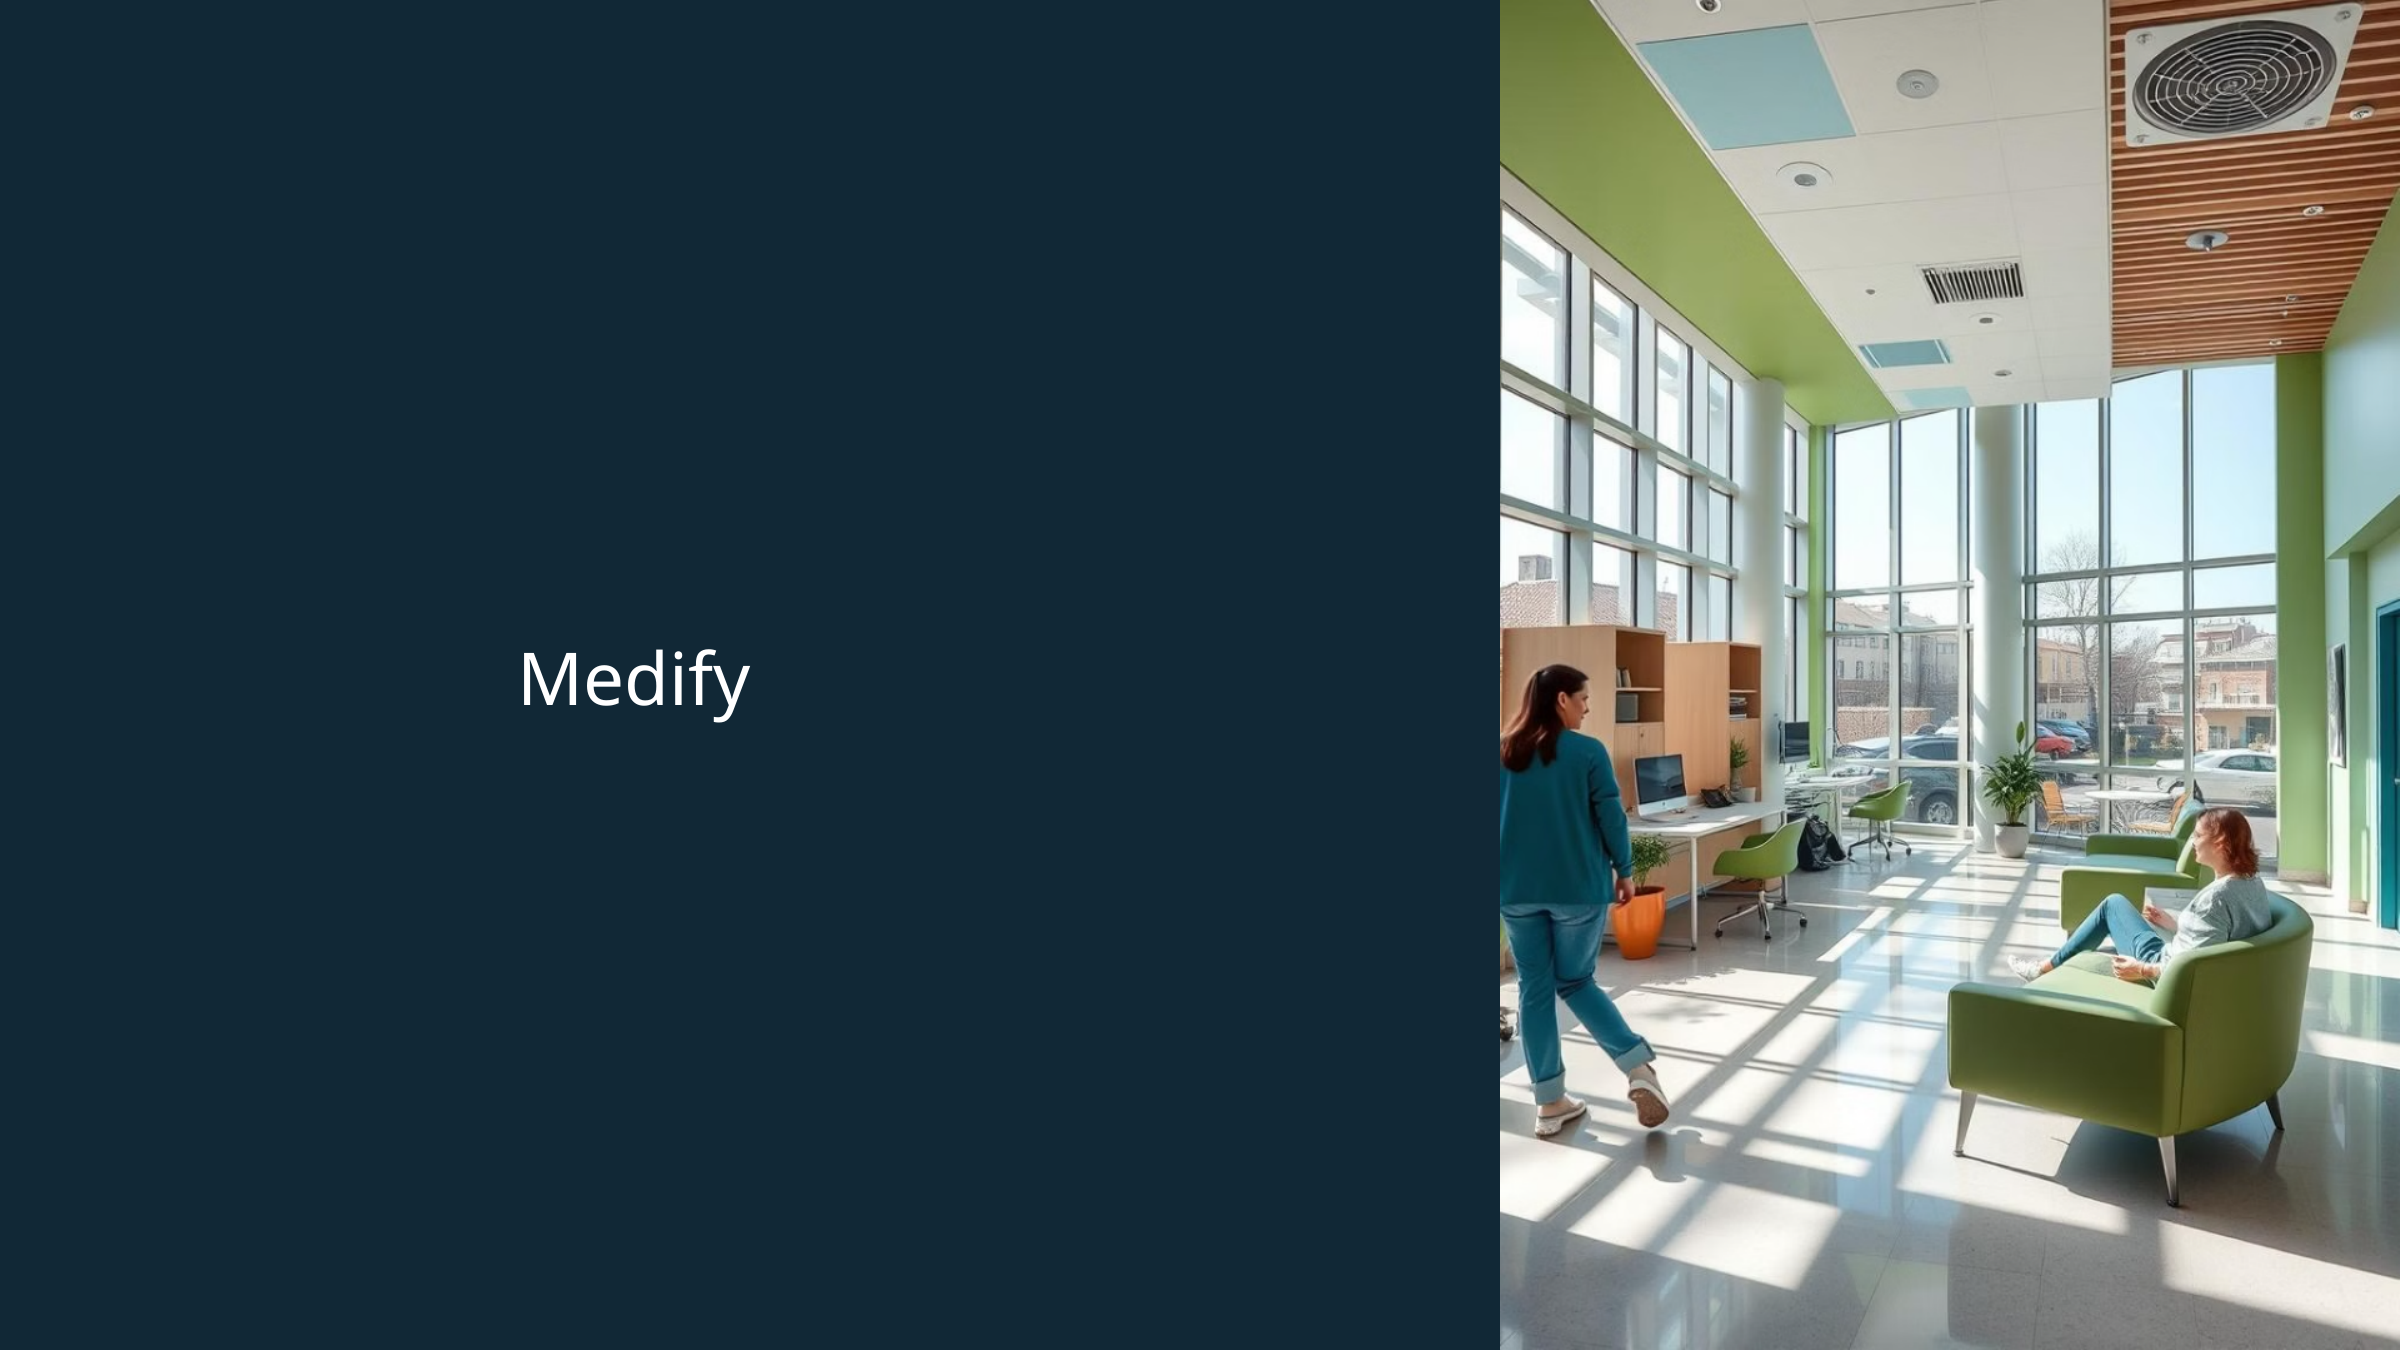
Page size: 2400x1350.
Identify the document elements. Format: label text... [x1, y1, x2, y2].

text_box Medify [137, 628, 877, 722]
picture [1499, 0, 2400, 1350]
